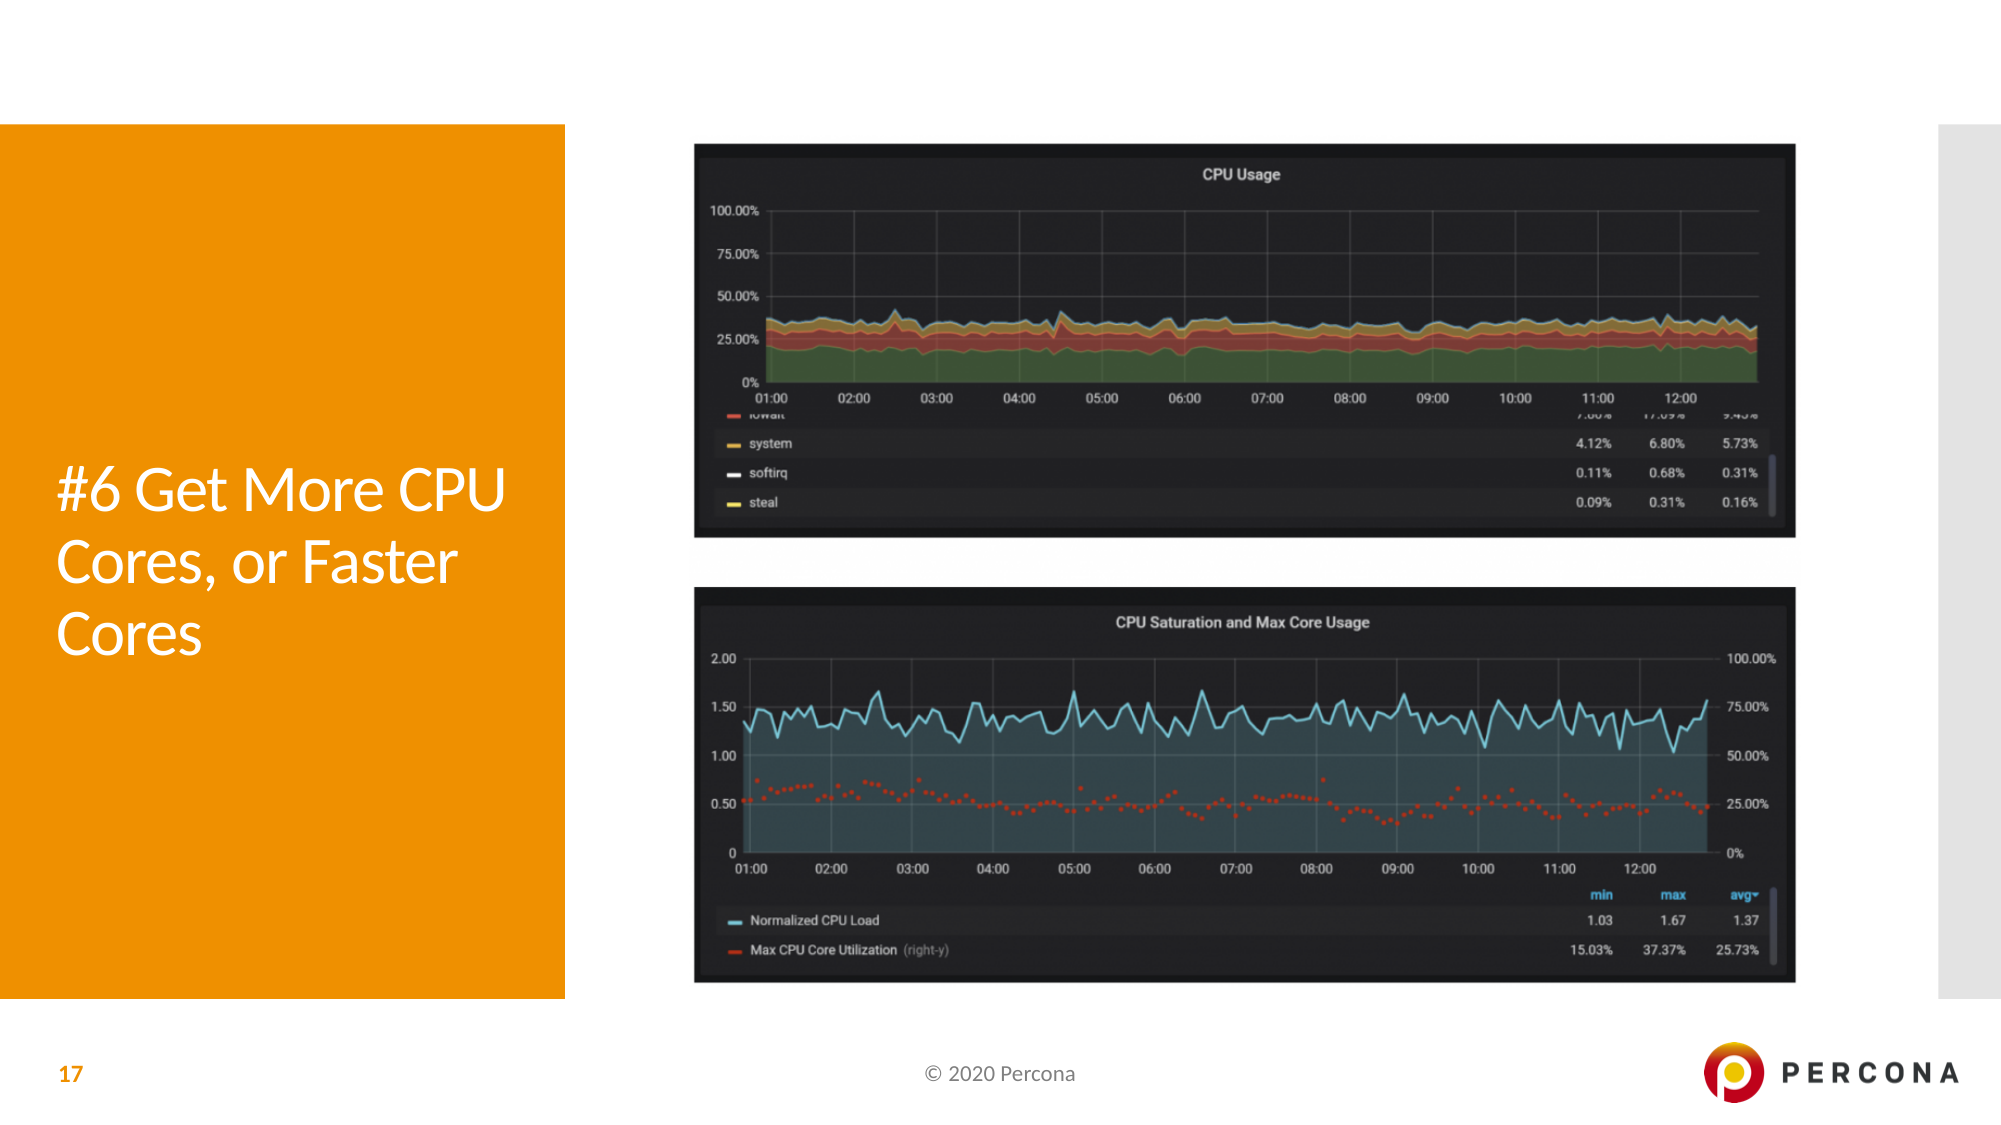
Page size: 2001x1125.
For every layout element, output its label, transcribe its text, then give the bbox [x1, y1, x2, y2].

picture [1704, 1042, 1959, 1103]
title #6 Get More CPU Cores, or Faster Cores [41, 184, 525, 940]
slide_number 17 [43, 1042, 295, 1103]
picture [688, 135, 1802, 989]
footer © 2020 Percona [399, 1042, 1600, 1103]
